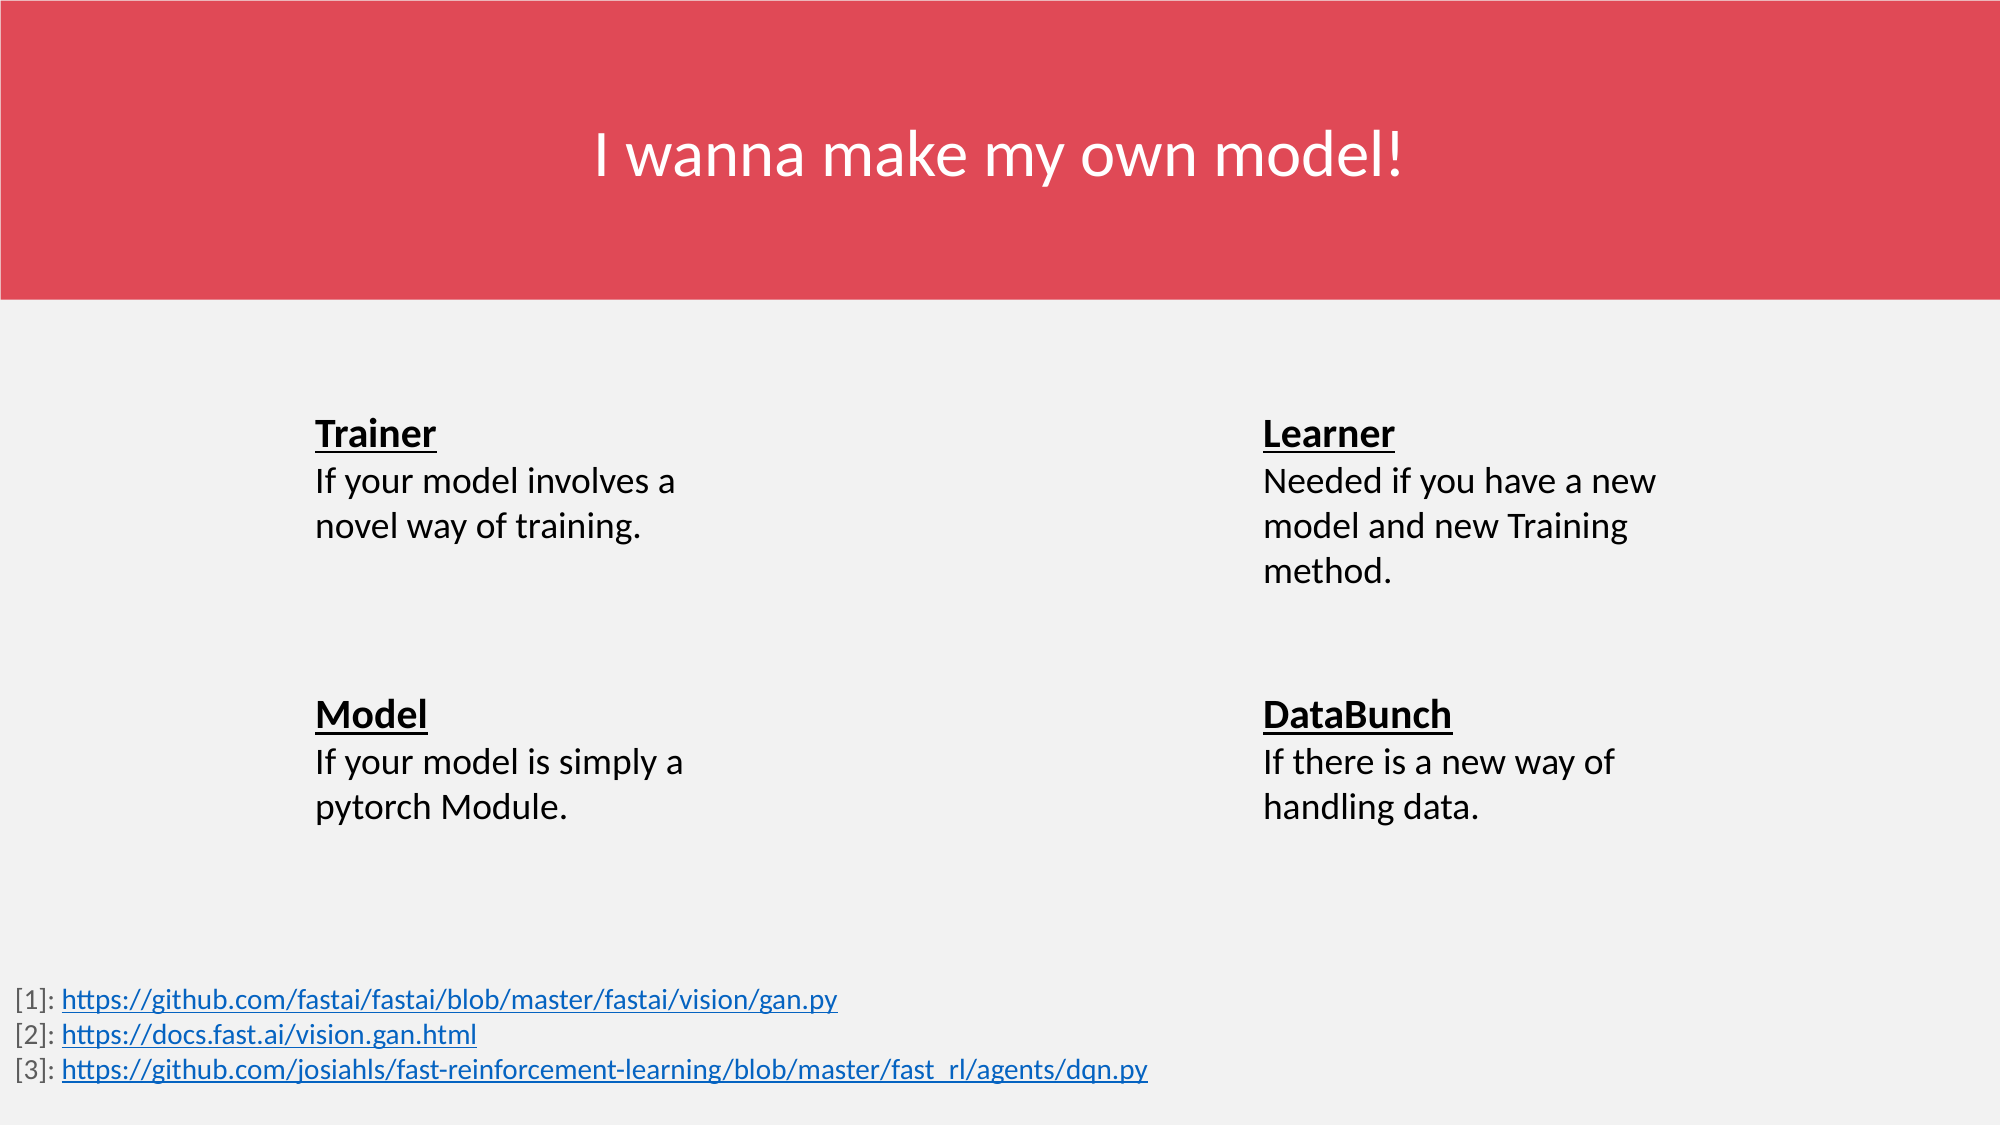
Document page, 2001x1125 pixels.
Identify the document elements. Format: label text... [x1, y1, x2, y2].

text_box [1]: https://github.com/fastai/fastai/blob/master/fastai/vision/gan.py [2]: https://docs.fast.ai/vision.gan.html [3]: https://github.com/josiahls/fast-reinforcement-learning/blob/master/fast_rl/agents/dqn.py [0, 972, 1231, 1125]
text_box DataBunch If there is a new way of handling data. [1248, 679, 1699, 835]
text_box Model If your model is simply a pytorch Module. [300, 679, 751, 835]
text_box Learner Needed if you have a new model and new Training method. [1248, 398, 1699, 599]
text_box Trainer If your model involves a novel way of training. [300, 398, 751, 554]
text_box I wanna make my own model! [0, 0, 2000, 301]
